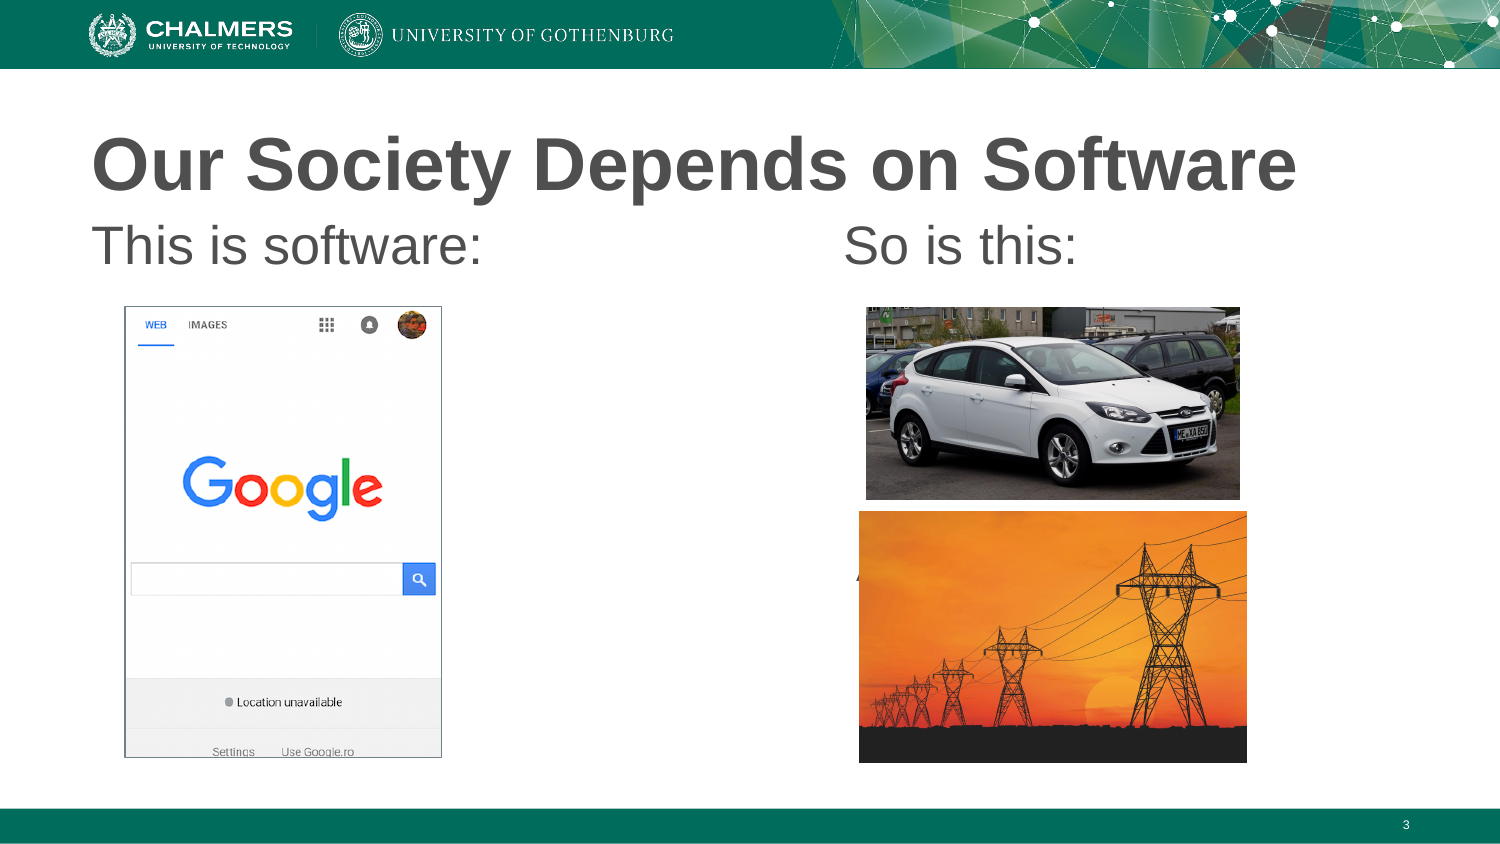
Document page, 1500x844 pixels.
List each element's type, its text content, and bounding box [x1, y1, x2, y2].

picture [759, 0, 1500, 68]
title Our Society Depends on Software [76, 100, 1425, 210]
slide_number ‹#› [1074, 809, 1425, 844]
picture [866, 306, 1240, 500]
picture [858, 511, 1248, 763]
list This is software: So is this: Also, this: [76, 210, 1425, 782]
picture [125, 306, 441, 758]
picture [64, 0, 696, 85]
